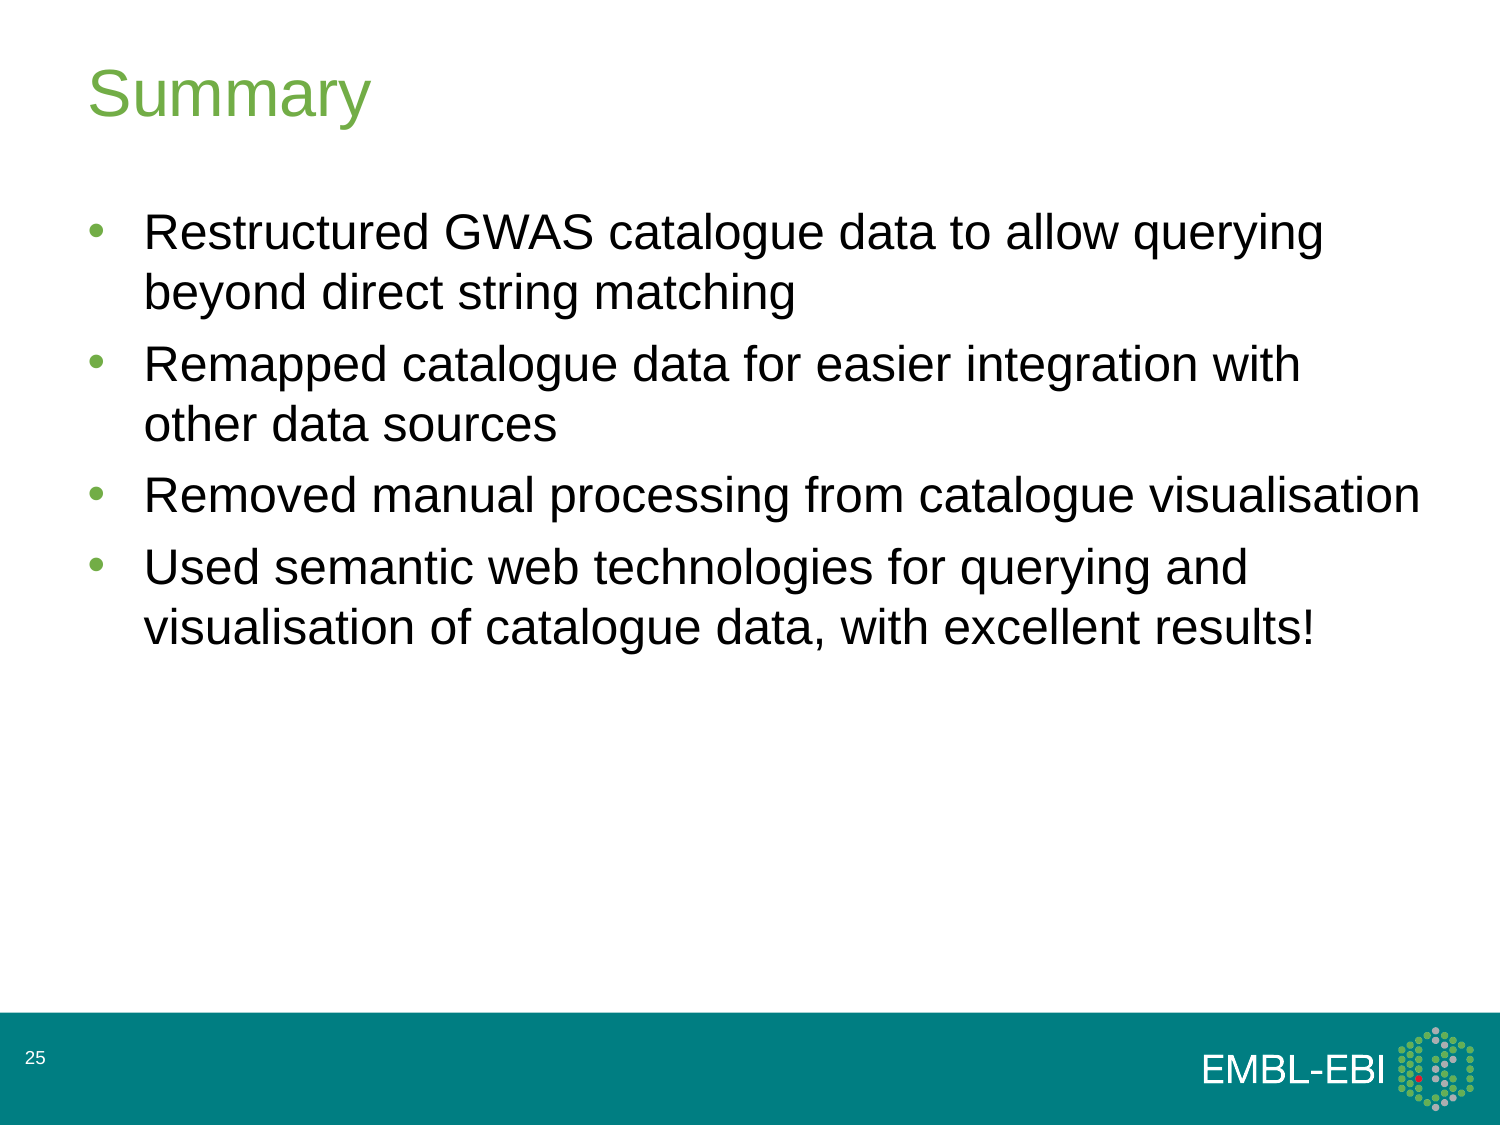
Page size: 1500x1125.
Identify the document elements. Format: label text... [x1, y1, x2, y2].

title Summary [87, 50, 1425, 175]
list Restructured GWAS catalogue data to allow querying beyond direct string matching Remapped catalogue data for easier integration with other data sources Removed manual processing from catalogue visualisation Used semantic web technologies for querying and visualisation of catalogue data, with excellent results! [87, 200, 1425, 914]
slide_number 25 [24, 1045, 76, 1084]
picture [1198, 1025, 1480, 1114]
